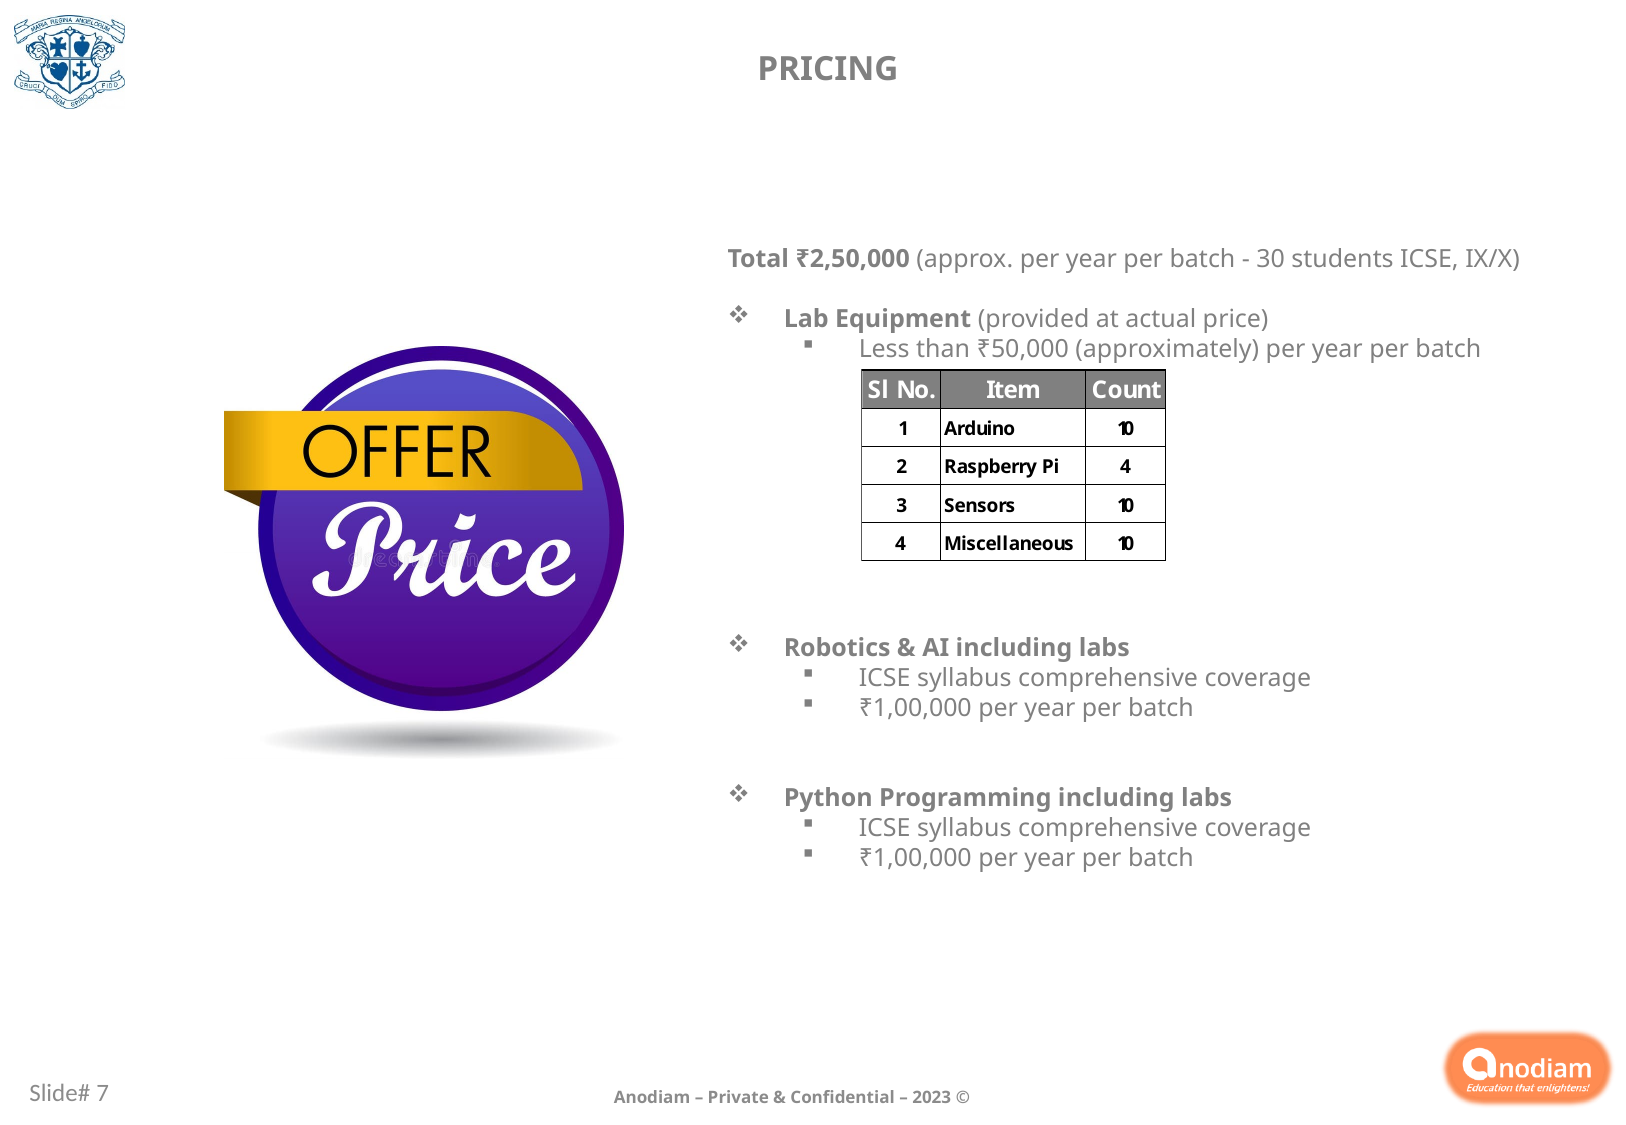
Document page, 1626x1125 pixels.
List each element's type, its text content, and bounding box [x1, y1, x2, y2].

picture [14, 15, 125, 109]
slide_number Slide# 7 [14, 1058, 152, 1125]
text_box Total ₹2,50,000 (approx. per year per batch - 30 students ICSE, IX/X) Lab Equipment (provided at actual price) Less than ₹50,000 (approximately) per year per batch Robotics & AI including labs ICSE syllabus comprehensive coverage ₹1,00,000 per year per batch Python Programming including labs ICSE syllabus comprehensive coverage ₹1,00,000 per year per batch [712, 205, 1538, 879]
footer Anodiam – Private & Confidential – 2023 © [520, 1072, 1069, 1122]
text_box Pricing [371, 0, 1285, 95]
picture [861, 369, 1167, 562]
picture [1437, 1025, 1618, 1111]
picture [224, 346, 624, 759]
